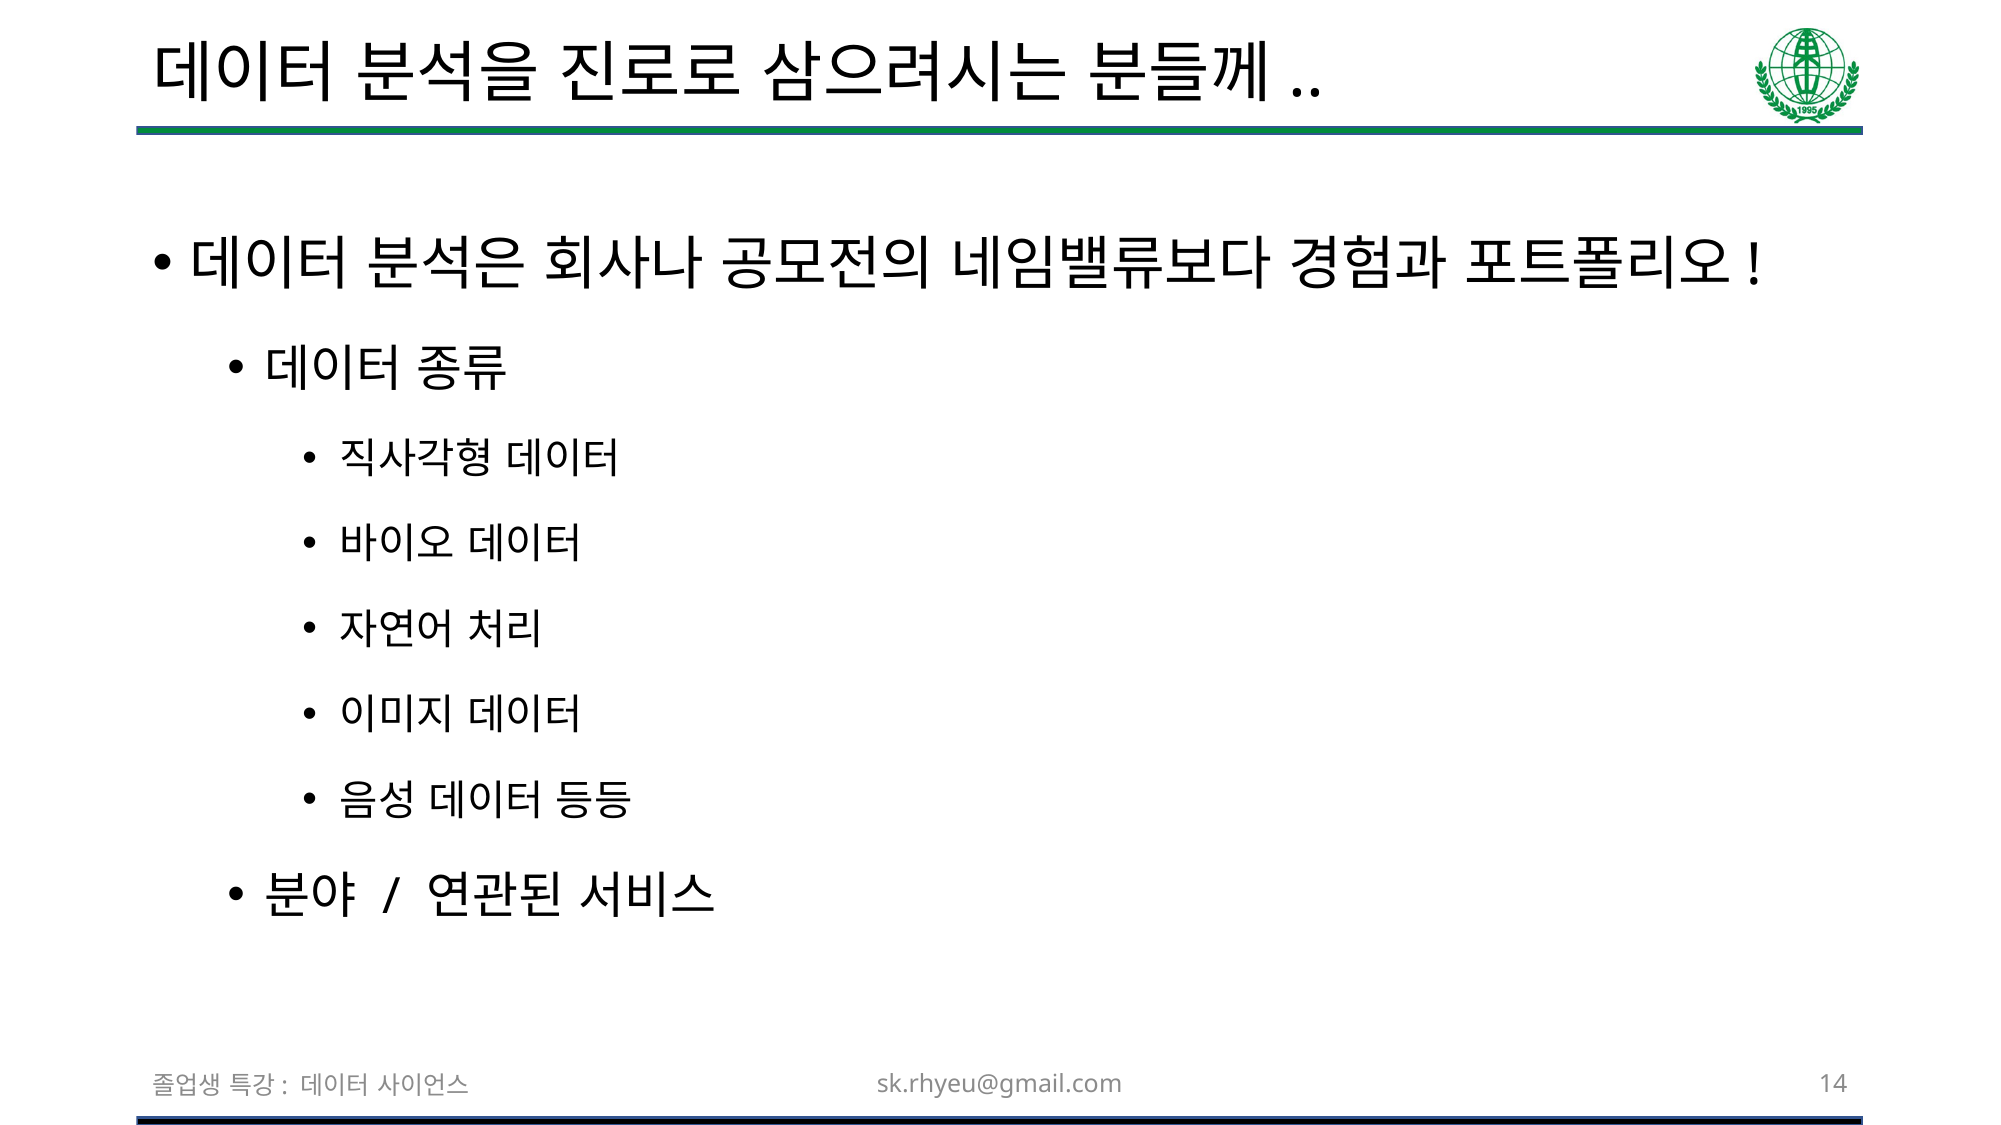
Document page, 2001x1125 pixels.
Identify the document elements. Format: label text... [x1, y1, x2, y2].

slide_number 14 [1412, 1054, 1863, 1115]
slide_number 졸업생 특강: 데이터 사이언스 [137, 1054, 588, 1115]
footer sk.rhyeu@gmail.com [662, 1054, 1338, 1115]
list 데이터 분석은 회사나 공모전의 네임밸류보다 경험과 포트폴리오! 데이터 종류 직사각형 데이터 바이오 데이터 자연어 처리 이미지 데이터 음성 데이터 등등 분야 / 연관된 서비스 [137, 183, 1863, 1014]
title 데이터 분석을 진로로 삼으려시는 분들께.. [137, 22, 1863, 127]
